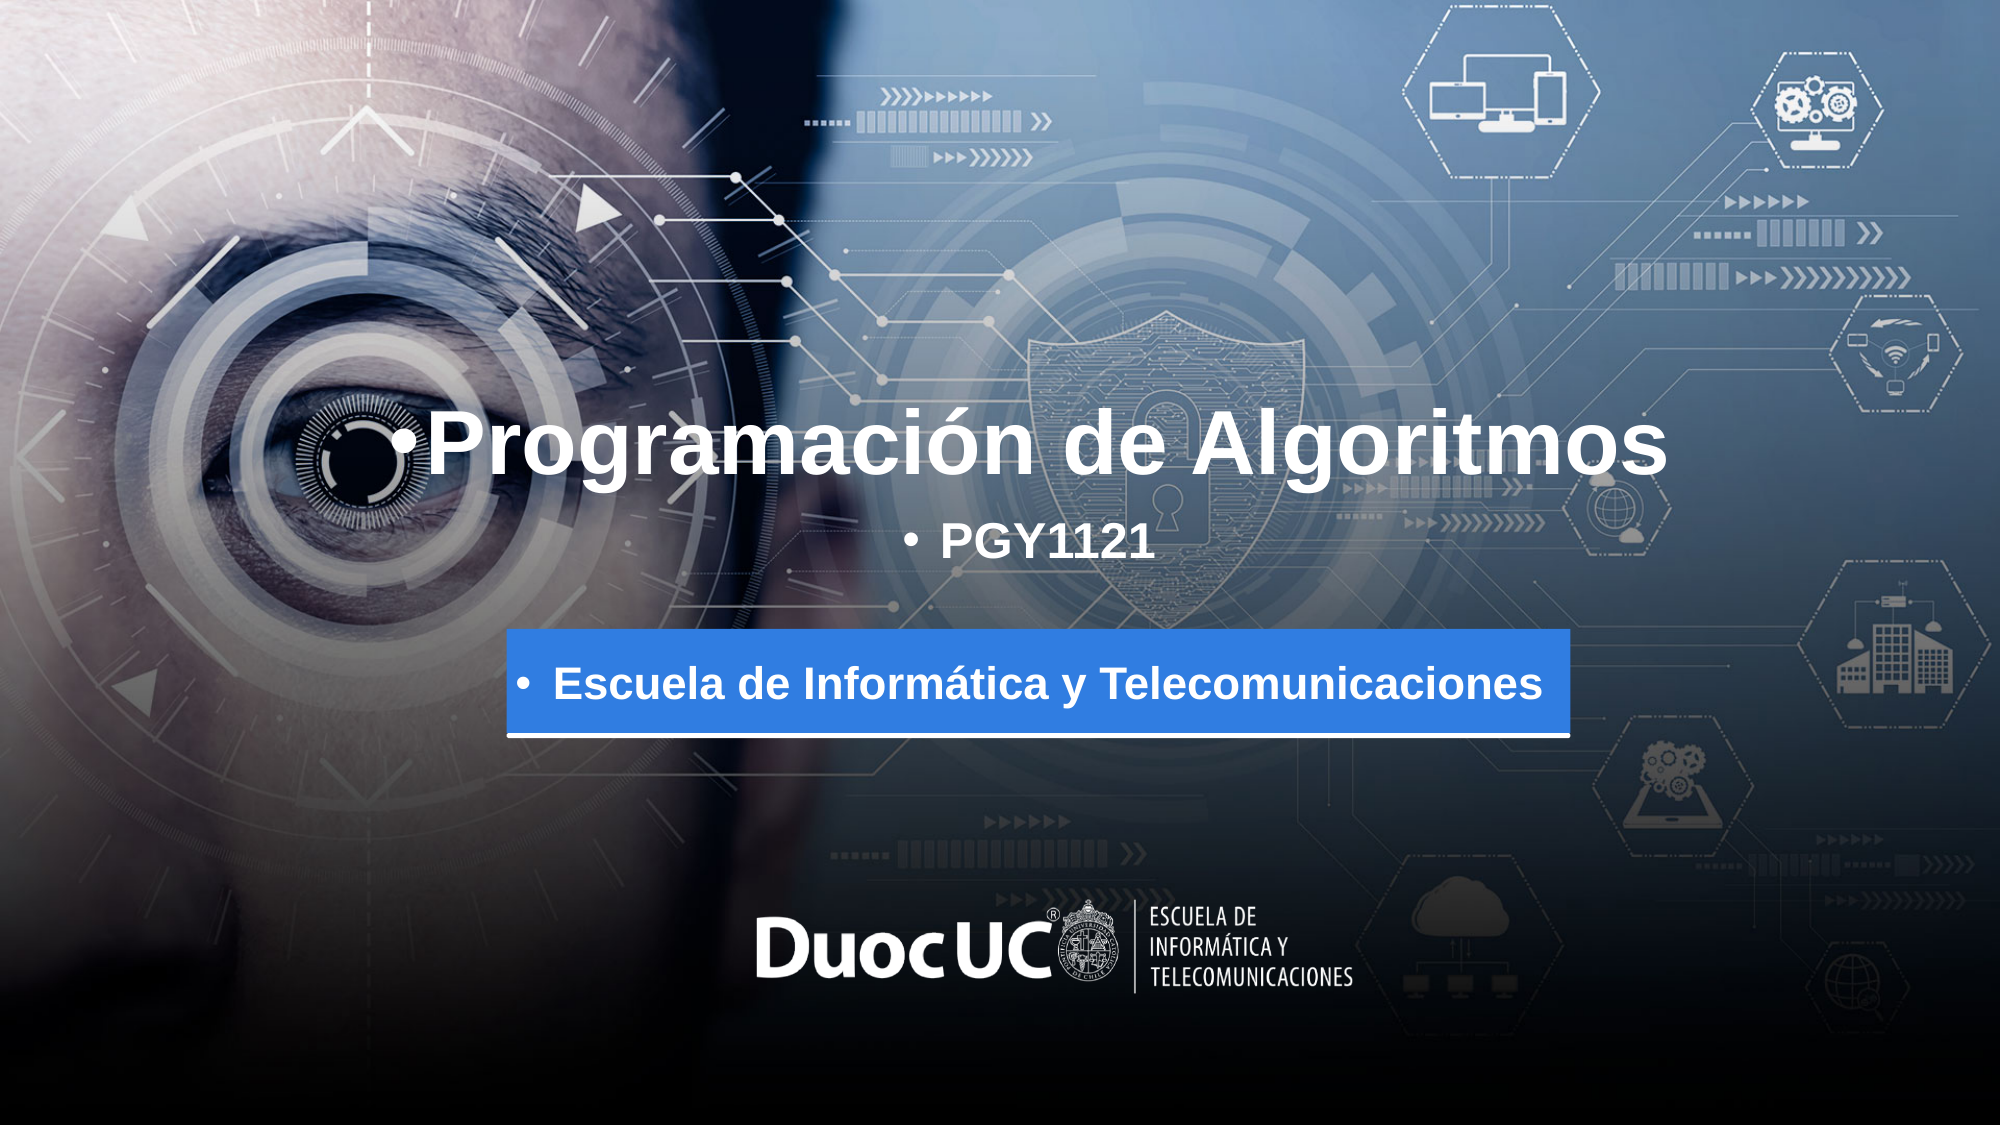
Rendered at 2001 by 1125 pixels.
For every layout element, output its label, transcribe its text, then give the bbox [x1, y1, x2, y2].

list Programación de Algoritmos PGY1121 [358, 388, 1701, 560]
list Escuela de Informática y Telecomunicaciones [499, 653, 1559, 709]
picture [0, 0, 2000, 1125]
